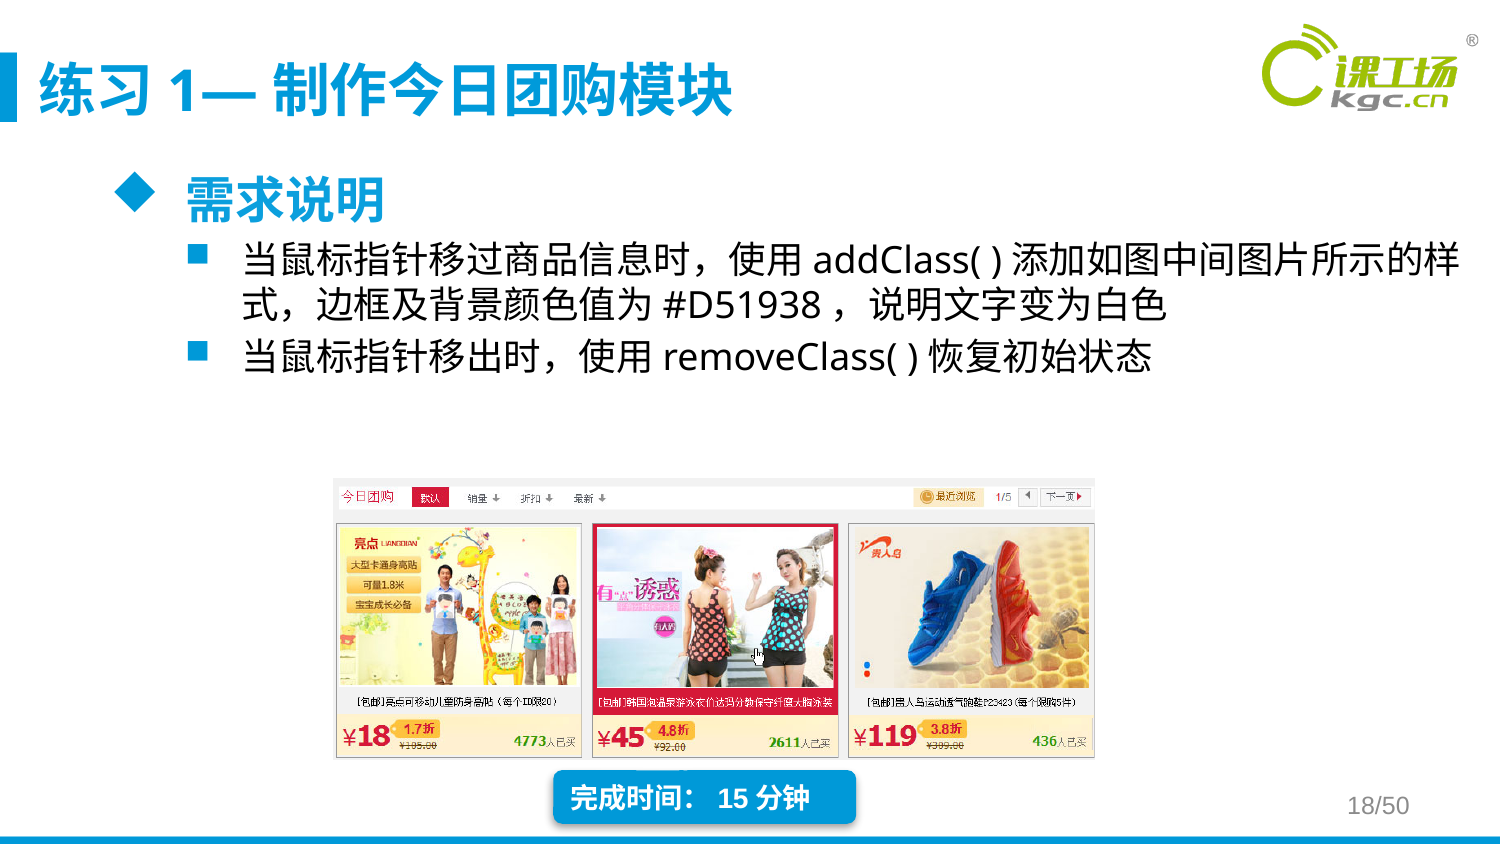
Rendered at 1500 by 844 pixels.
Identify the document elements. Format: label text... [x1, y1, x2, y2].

text_box 完成时间：15分钟 [553, 770, 857, 824]
picture [0, 0, 1500, 836]
title 练习1—制作今日团购模块 [37, 33, 1390, 151]
list 需求说明 当鼠标指针移过商品信息时，使用addClass( )添加如图中间图片所示的样式，边框及背景颜色值为#D51938，说明文字变为白色 当鼠标指针移出时，使用removeClass( )恢复初始状态 [94, 160, 1500, 754]
slide_number 18/50 [1074, 782, 1425, 828]
